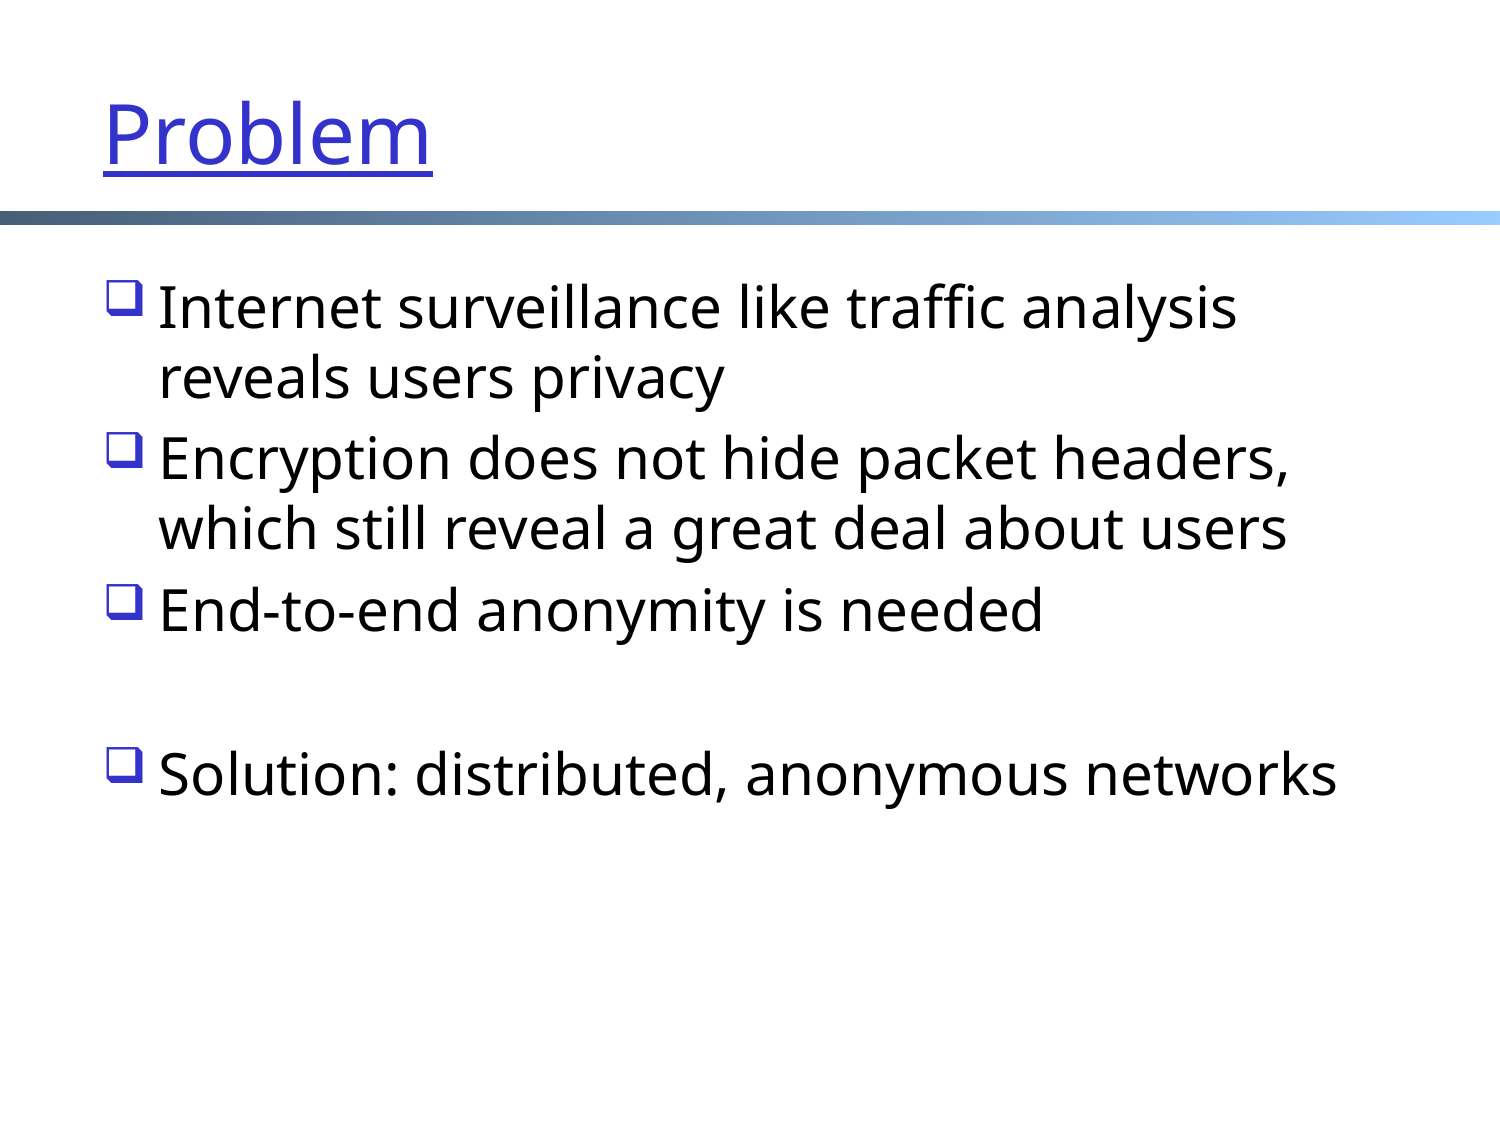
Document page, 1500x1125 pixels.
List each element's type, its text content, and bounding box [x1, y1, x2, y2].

text_box [1424, 212, 1428, 224]
title Problem [87, 37, 1363, 225]
list Internet surveillance like traffic analysis reveals users privacy Encryption does not hide packet headers, which still reveal a great deal about users End-to-end anonymity is needed Solution: distributed, anonymous networks [87, 262, 1363, 1025]
